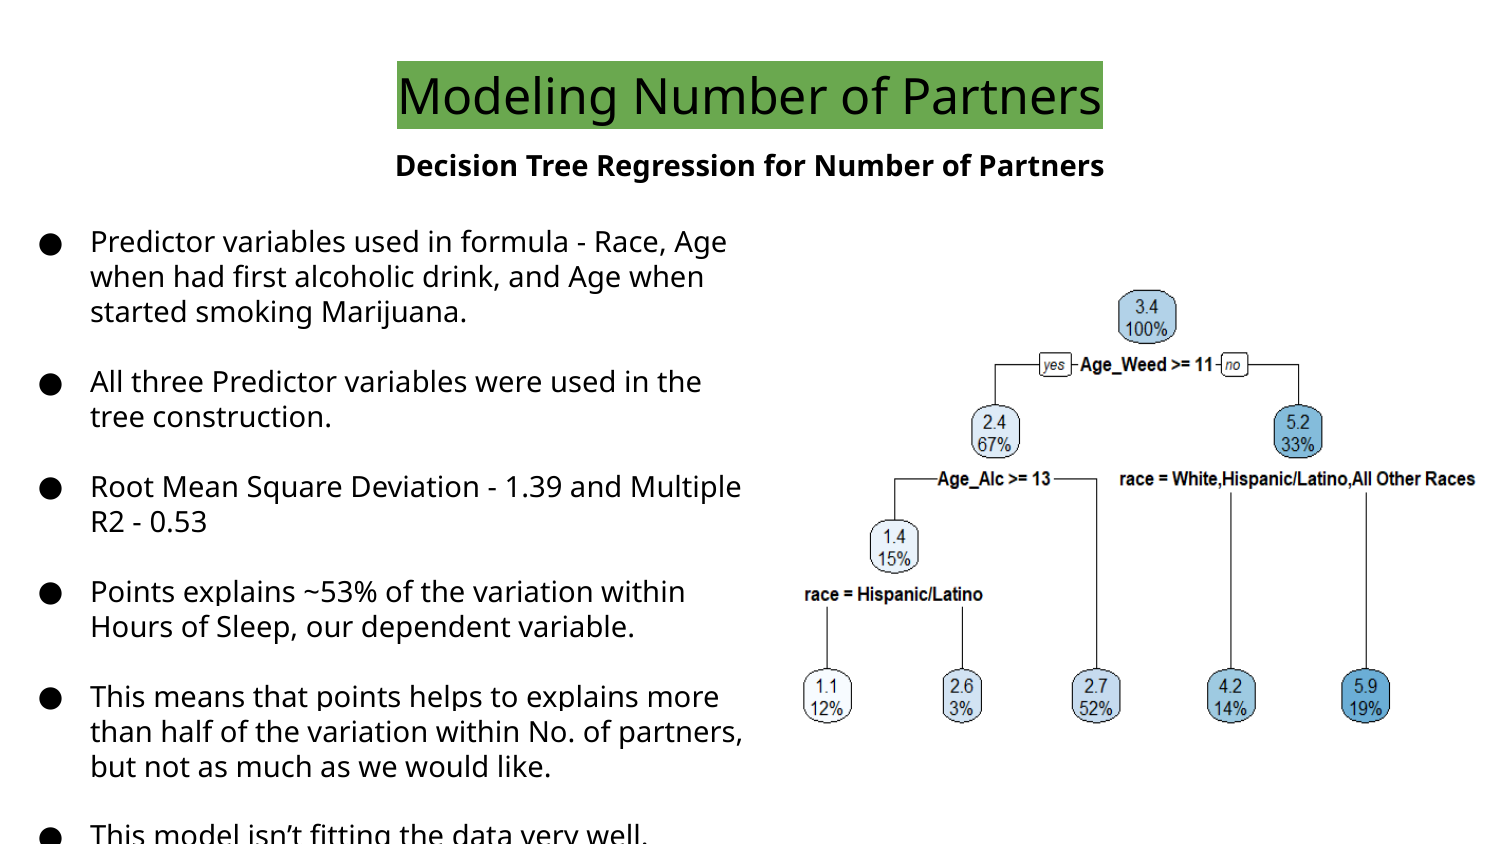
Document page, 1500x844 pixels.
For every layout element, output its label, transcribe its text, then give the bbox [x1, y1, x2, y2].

text_box Decision Tree Regression for Number of Partners [257, 132, 1243, 197]
title Modeling Number of Partners [75, 67, 1425, 122]
text_box Predictor variables used in formula - Race, Age when had first alcoholic drink, and Age when started smoking Marijuana. All three Predictor variables were used in the tree construction. Root Mean Square Deviation - 1.39 and Multiple R2 - 0.53 Points explains ~53% of the variation within Hours of Sleep, our dependent variable. This means that points helps to explains more than half of the variation within No. of partners, but not as much as we would like. This model isn’t fitting the data very well. [0, 208, 761, 844]
picture [760, 250, 1500, 760]
